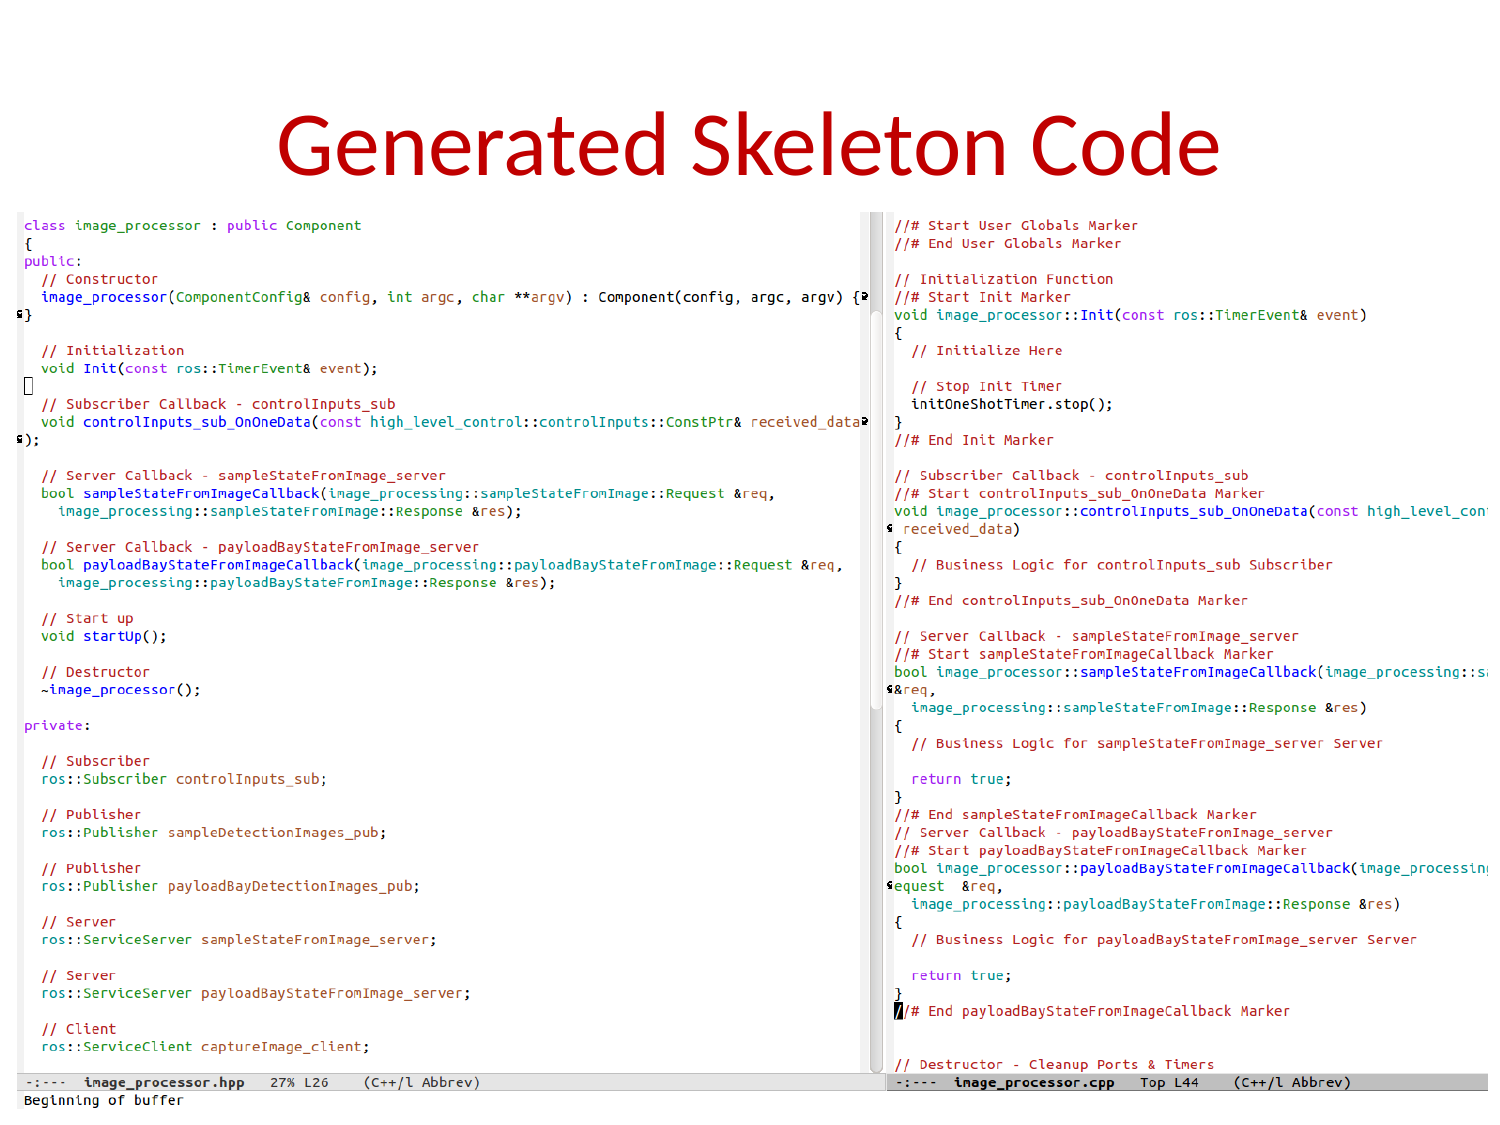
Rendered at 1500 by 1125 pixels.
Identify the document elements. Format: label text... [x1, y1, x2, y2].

picture [16, 212, 1488, 1113]
title Generated Skeleton Code [75, 45, 1425, 211]
